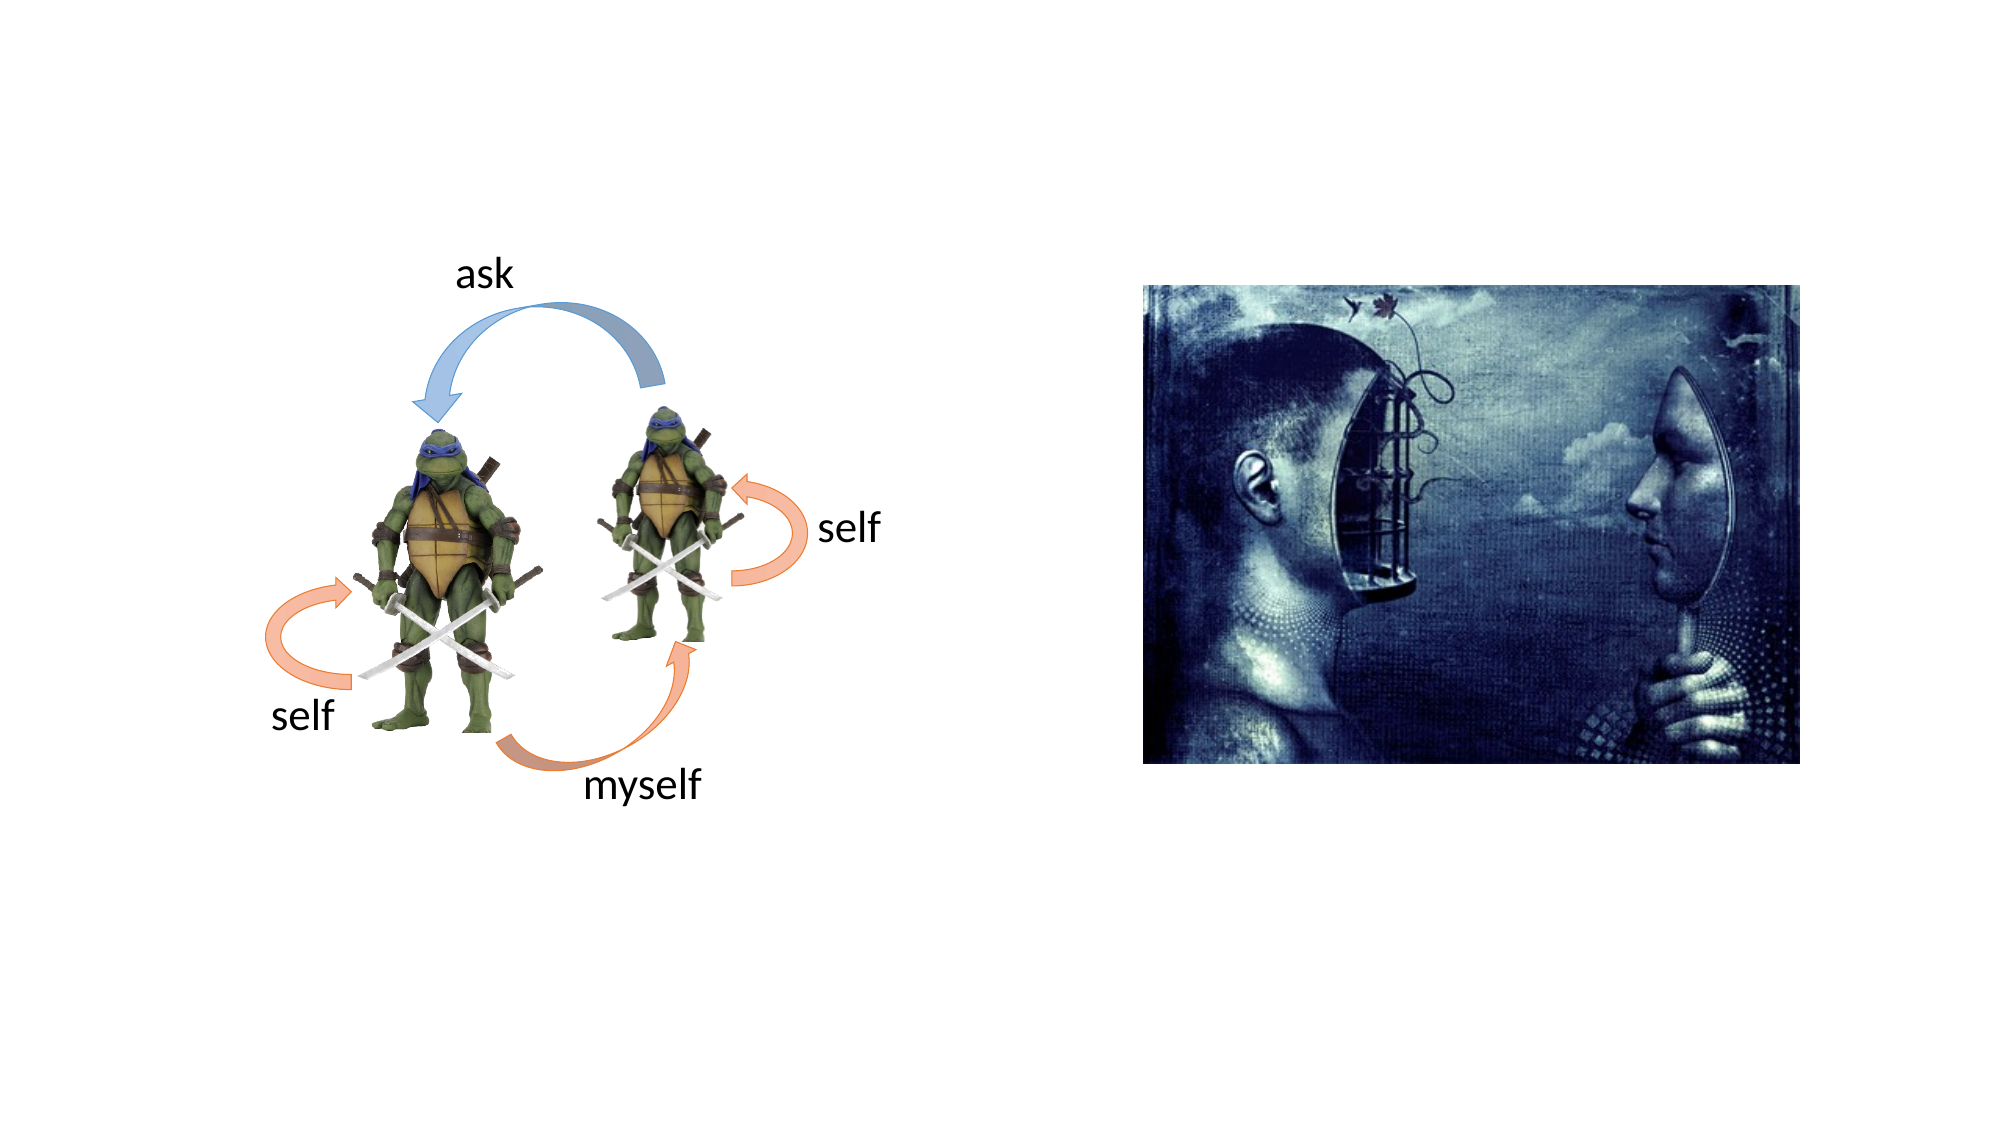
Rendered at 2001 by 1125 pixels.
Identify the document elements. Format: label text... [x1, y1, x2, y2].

text_box ask [440, 236, 530, 306]
picture [344, 415, 555, 733]
text_box myself [568, 746, 717, 816]
picture [1142, 285, 1800, 764]
text_box [411, 302, 666, 415]
text_box [265, 576, 344, 677]
text_box [754, 482, 802, 585]
picture [590, 395, 754, 642]
text_box self [256, 677, 350, 747]
text_box self [802, 489, 897, 559]
text_box [626, 642, 698, 746]
